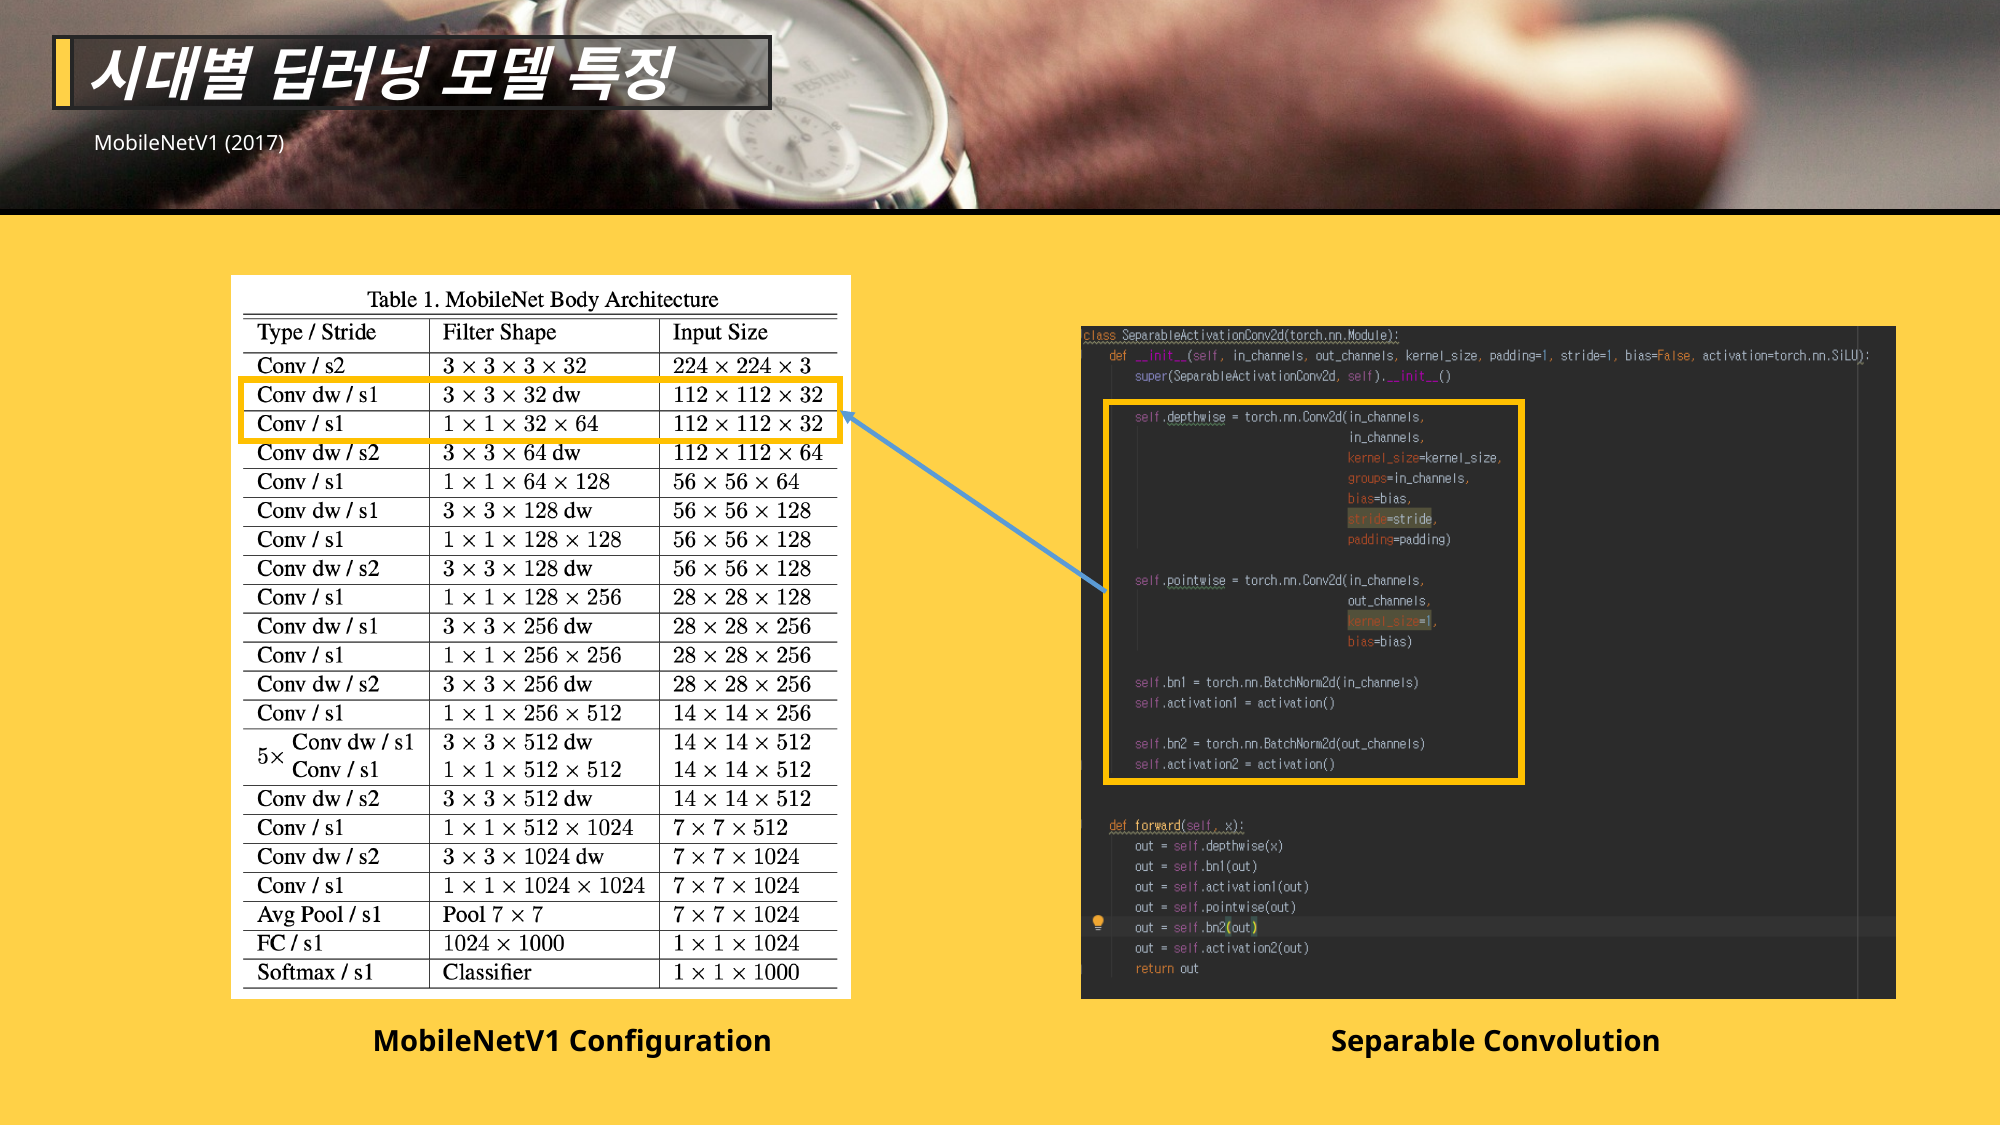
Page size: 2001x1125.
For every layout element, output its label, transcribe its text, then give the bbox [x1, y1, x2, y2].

text_box 시대별 딥러닝 모델 특징 [71, 36, 771, 109]
picture [1081, 326, 1896, 999]
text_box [839, 410, 1106, 592]
text_box MobileNetV1 Configuration [357, 1015, 788, 1065]
picture [231, 275, 851, 999]
text_box Separable Convolution [1316, 1015, 1676, 1065]
text_box MobileNetV1 (2017) [79, 109, 828, 162]
text_box [0, 0, 2000, 209]
text_box [53, 36, 71, 109]
